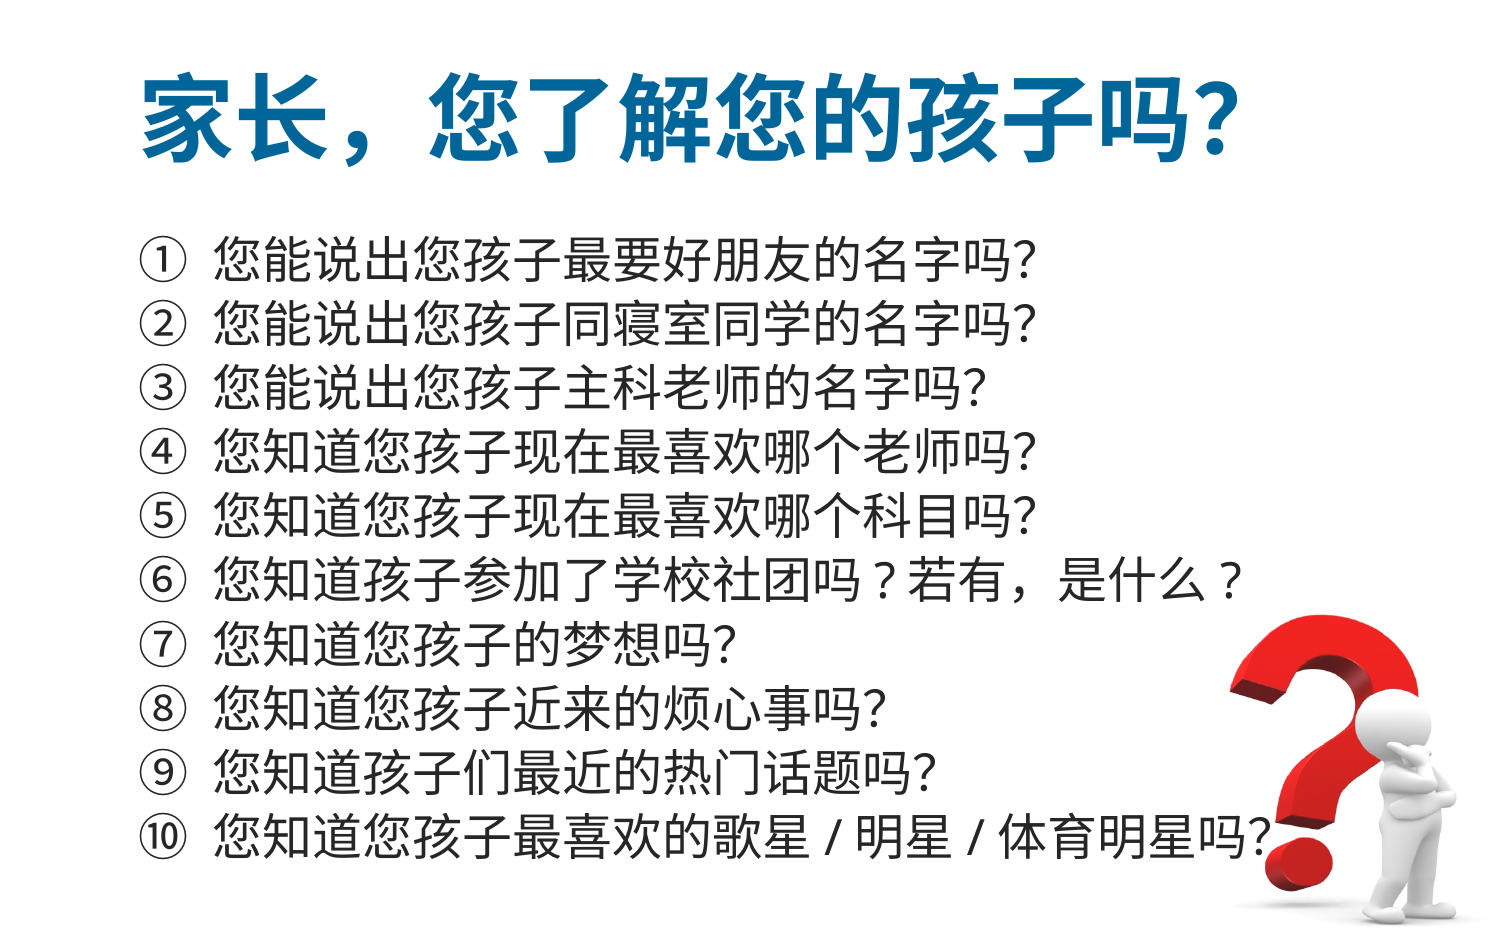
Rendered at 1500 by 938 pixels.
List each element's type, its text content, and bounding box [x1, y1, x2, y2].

picture [1190, 594, 1500, 938]
title 家长，您了解您的孩子吗？ [123, 66, 1361, 167]
list ① 您能说出您孩子最要好朋友的名字吗？ ② 您能说出您孩子同寝室同学的名字吗？ ③ 您能说出您孩子主科老师的名字吗？ ④ 您知道您孩子现在最喜欢哪个老师吗？ ⑤ 您知道您孩子现在最喜欢哪个科目吗？ ⑥ 您知道孩子参加了学校社团吗?若有，是什么? ⑦ 您知道您孩子的梦想吗？ ⑧ 您知道您孩子近来的烦心事吗？ ⑨ 您知道孩子们最近的热门话题吗？ ⑩ 您知道您孩子最喜欢的歌星/明星/体育明星吗？ [123, 220, 1265, 895]
